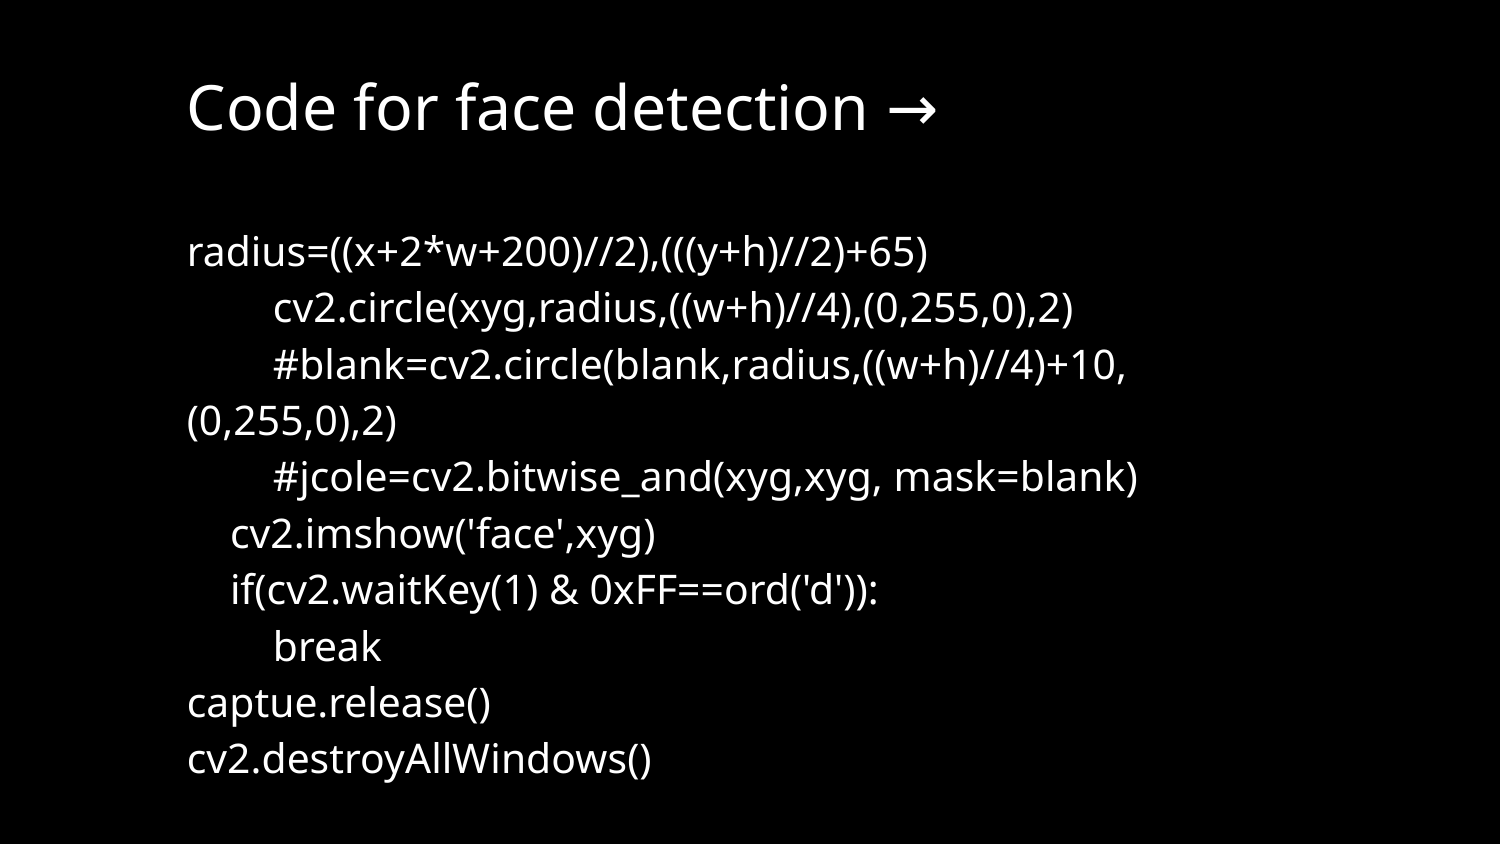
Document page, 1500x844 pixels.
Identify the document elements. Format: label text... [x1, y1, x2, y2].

text_box [220, 509, 1377, 582]
title Code for face detection → radius=((x+2*w+200)//2),(((y+h)//2)+65) cv2.circle(xyg,radius,((w+h)//4),(0,255,0),2) #blank=cv2.circle(blank,radius,((w+h)//4)+10,(0,255,0),2) #jcole=cv2.bitwise_and(xyg,xyg, mask=blank) cv2.imshow('face',xyg) if(cv2.waitKey(1) & 0xFF==ord('d')): break captue.release() cv2.destroyAllWindows() [171, 53, 1328, 133]
